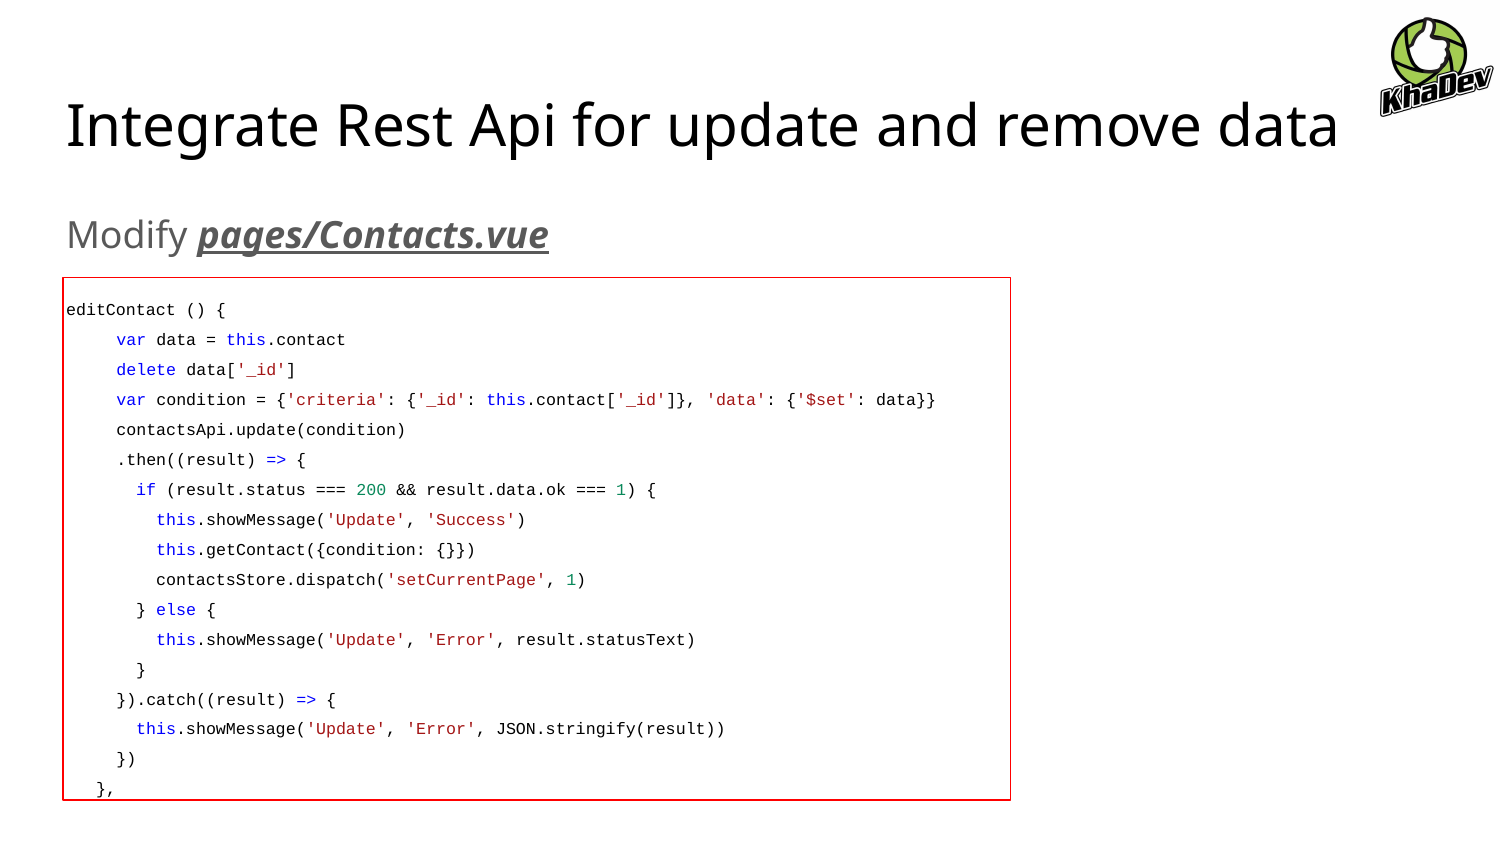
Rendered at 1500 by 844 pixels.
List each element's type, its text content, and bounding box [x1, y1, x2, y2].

picture [1360, 0, 1500, 130]
title Integrate Rest Api for update and remove data [51, 72, 1449, 167]
list Modify pages/Contacts.vue editContact () { var data = this.contact delete data['_id'] var condition = {'criteria': {'_id': this.contact['_id']}, 'data': {'$set': data}} contactsApi.update(condition) .then((result) => { if (result.status === 200 && result.data.ok === 1) { this.showMessage('Update', 'Success') this.getContact({condition: {}}) contactsStore.dispatch('setCurrentPage', 1) } else { this.showMessage('Update', 'Error', result.statusText) } }).catch((result) => { this.showMessage('Update', 'Error', JSON.stringify(result)) }) }, [51, 189, 1449, 750]
text_box [62, 277, 1011, 801]
